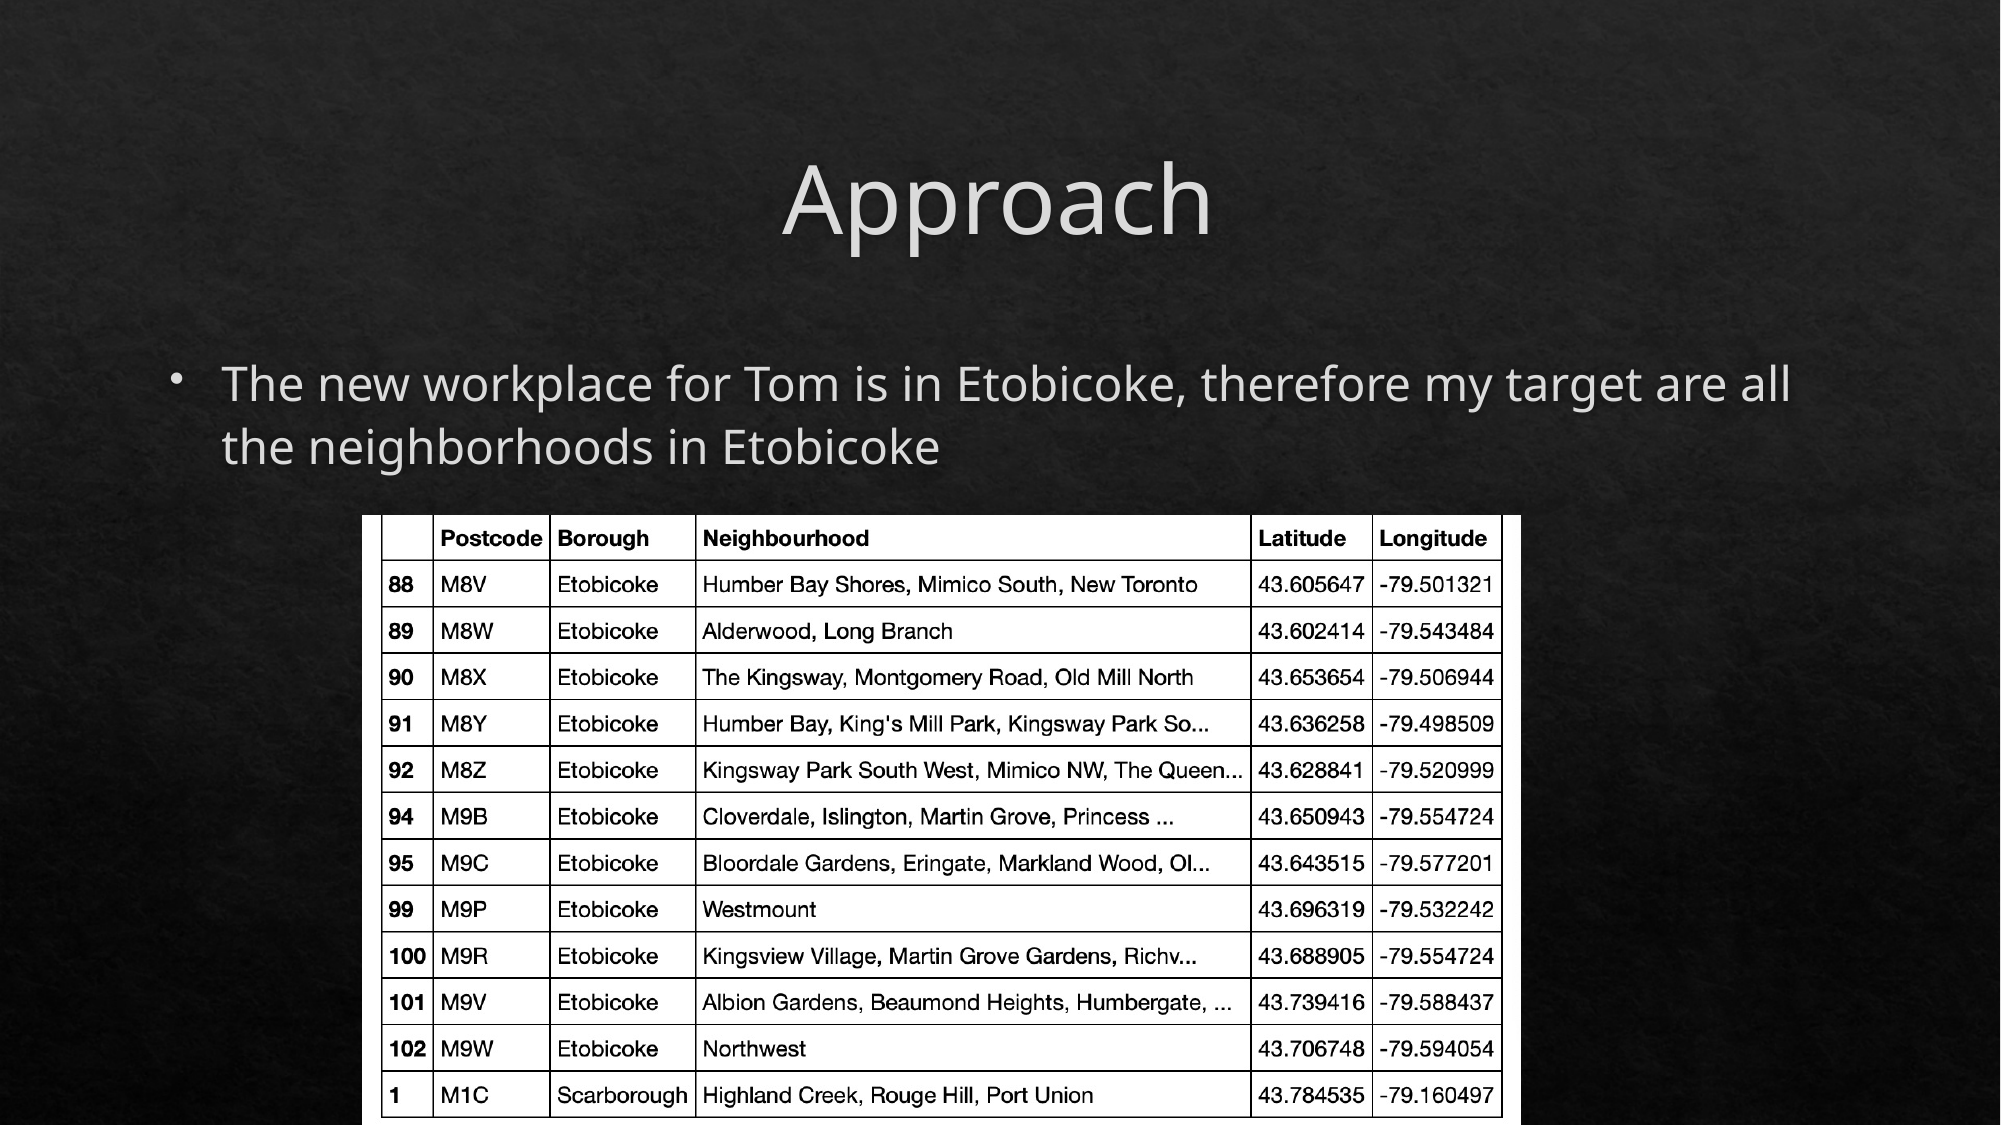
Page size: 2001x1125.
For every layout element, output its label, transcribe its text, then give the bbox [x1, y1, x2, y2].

title Approach [149, 99, 1849, 307]
picture [362, 515, 1521, 1125]
list The new workplace for Tom is in Etobicoke, therefore my target are all the neighborhoods in Etobicoke [149, 340, 1849, 950]
